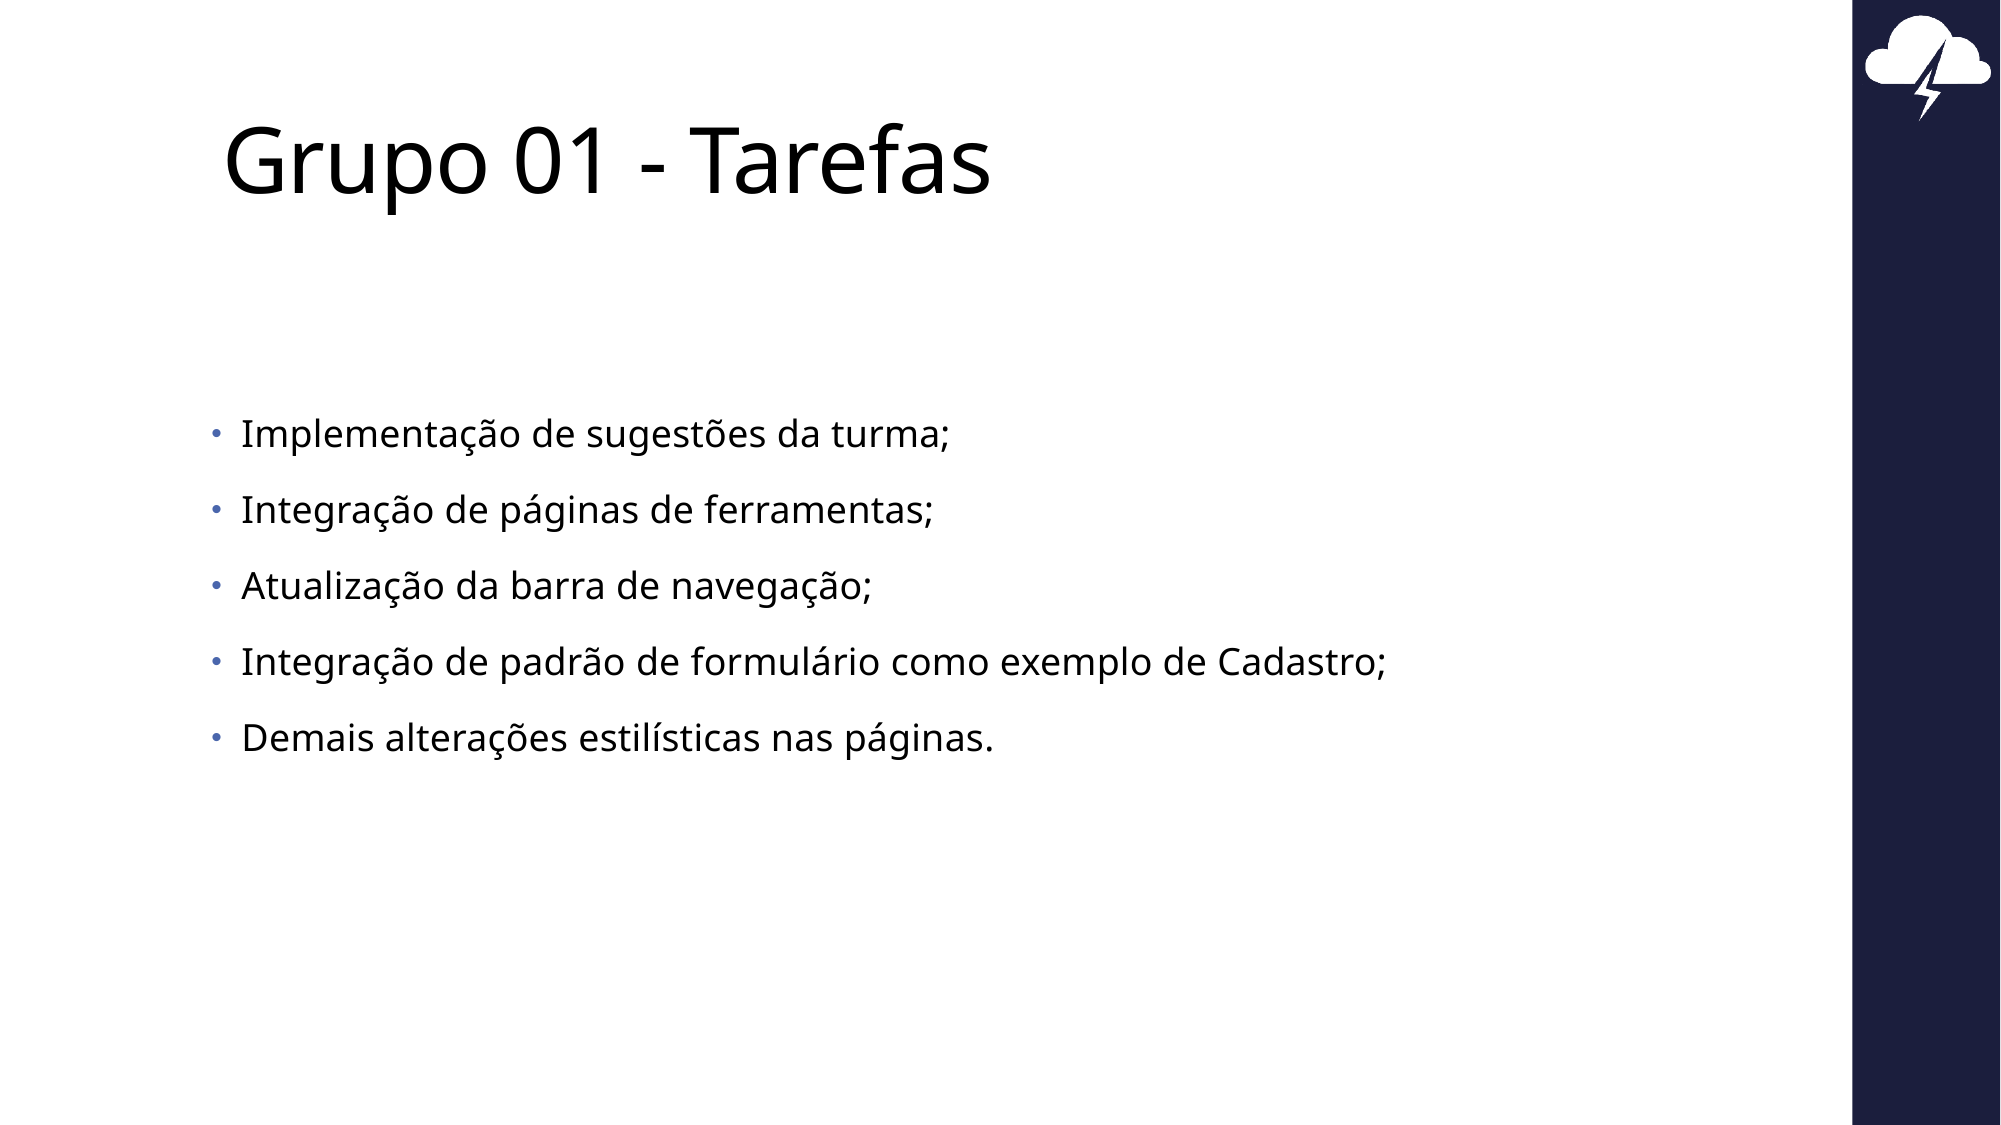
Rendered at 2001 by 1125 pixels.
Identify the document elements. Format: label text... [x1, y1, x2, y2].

title Grupo 01 - Tarefas [207, 68, 1797, 221]
list Implementação de sugestões da turma; Integração de páginas de ferramentas; Atualização da barra de navegação; Integração de padrão de formulário como exemplo de Cadastro; Demais alterações estilísticas nas páginas. [196, 405, 1607, 853]
picture [1861, 11, 1993, 126]
